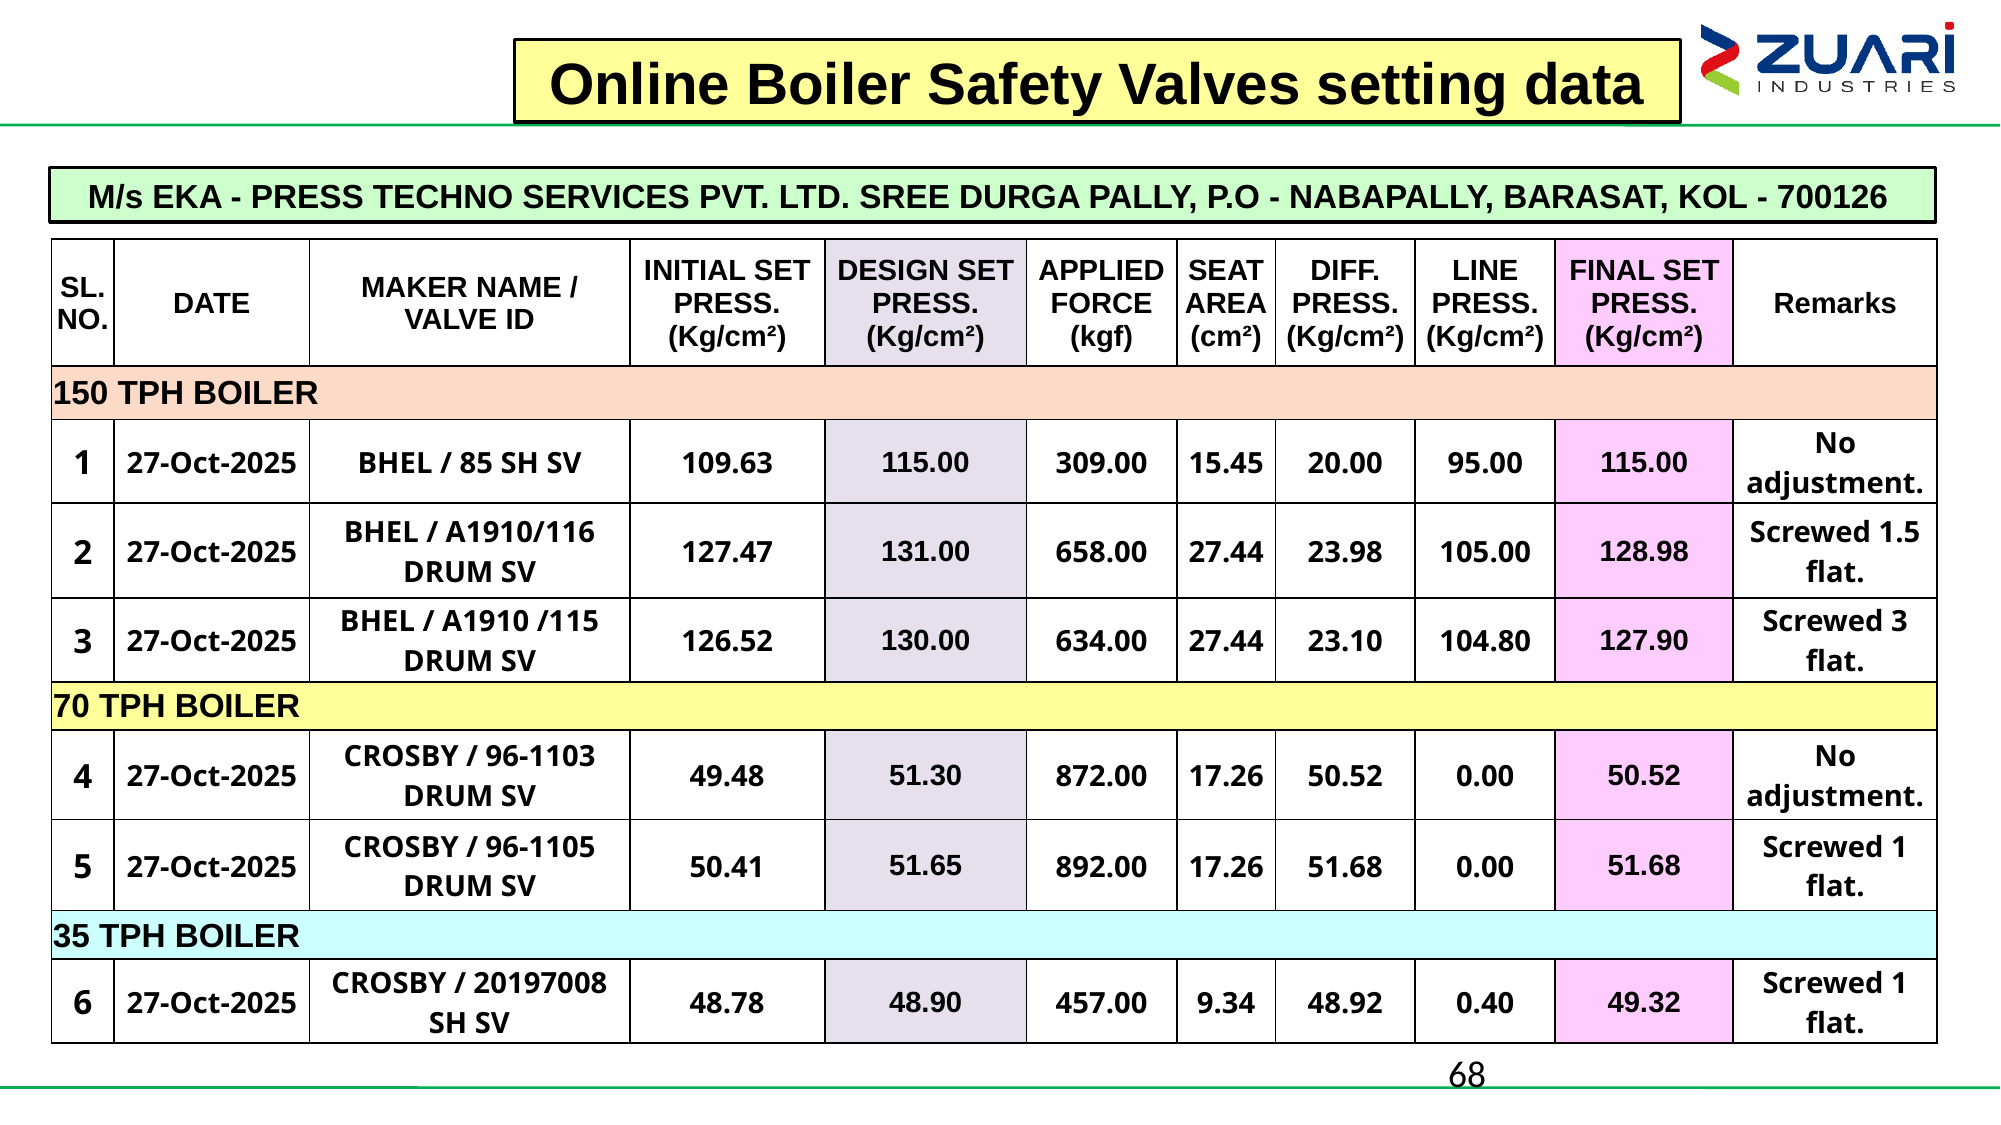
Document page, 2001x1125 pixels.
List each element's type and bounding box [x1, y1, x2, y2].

table_cell [1556, 731, 1732, 819]
table_cell [1556, 820, 1732, 910]
table_cell [1027, 820, 1176, 910]
table_cell [1276, 599, 1414, 681]
table_cell [115, 599, 309, 681]
table_cell [1276, 420, 1414, 502]
table_cell [1178, 599, 1275, 681]
table_cell [826, 820, 1026, 910]
table_cell [1734, 731, 1936, 819]
table_cell [1027, 599, 1176, 681]
table_cell [1276, 820, 1414, 910]
table_cell [52, 911, 1936, 958]
table_header [826, 240, 1026, 365]
table_cell [310, 504, 629, 597]
table_cell [1416, 599, 1554, 681]
table_cell [1178, 820, 1275, 910]
table_cell [1027, 960, 1176, 1042]
table_cell [1416, 960, 1554, 1042]
table_cell [1276, 504, 1414, 597]
picture [1700, 20, 1956, 98]
table_cell [1416, 420, 1554, 502]
table_cell [1734, 420, 1936, 502]
table_cell [115, 820, 309, 910]
table_header [1178, 240, 1275, 365]
table_cell [1276, 731, 1414, 819]
table_cell [52, 731, 113, 819]
table_cell [1178, 504, 1275, 597]
table_cell [310, 960, 629, 1042]
table_cell [52, 960, 113, 1042]
table_cell [310, 420, 629, 502]
table_cell [631, 960, 824, 1042]
table_cell [310, 820, 629, 910]
table_cell [1734, 504, 1936, 597]
table_cell [826, 731, 1026, 819]
table_cell [1178, 420, 1275, 502]
table_cell [1416, 731, 1554, 819]
slide_number [1433, 1044, 1900, 1103]
table_cell [115, 420, 309, 502]
table_header [1734, 240, 1936, 365]
table_cell [52, 683, 1936, 729]
table_cell [1556, 599, 1732, 681]
table_cell [826, 960, 1026, 1042]
table_cell [1276, 960, 1414, 1042]
table_cell [310, 731, 629, 819]
table_cell [1734, 960, 1936, 1042]
table_header [1027, 240, 1176, 365]
table_header [1556, 240, 1732, 365]
table_cell [52, 504, 113, 597]
table_cell [1027, 420, 1176, 502]
table_cell [631, 599, 824, 681]
table_cell [631, 731, 824, 819]
table_cell [826, 504, 1026, 597]
table_cell [826, 420, 1026, 502]
table_cell [1556, 504, 1732, 597]
table_cell [631, 420, 824, 502]
table_cell [1178, 731, 1275, 819]
table_header [310, 240, 629, 365]
table_cell [631, 504, 824, 597]
table_cell [115, 960, 309, 1042]
table_header [1416, 240, 1554, 365]
table_cell [1556, 420, 1732, 502]
table_cell [1734, 599, 1936, 681]
text_box [49, 167, 1936, 223]
table_cell [1556, 960, 1732, 1042]
table_cell [52, 599, 113, 681]
table_cell [1734, 820, 1936, 910]
table_header [631, 240, 824, 365]
table_cell [631, 820, 824, 910]
table_cell [115, 731, 309, 819]
table_cell [1416, 504, 1554, 597]
table_cell [310, 599, 629, 681]
table_header [115, 240, 309, 365]
table_cell [52, 820, 113, 910]
text_box [514, 39, 1681, 123]
table_cell [52, 367, 1936, 419]
table_cell [1178, 960, 1275, 1042]
table_header [52, 240, 113, 365]
table_cell [115, 504, 309, 597]
table_cell [826, 599, 1026, 681]
table_cell [1027, 504, 1176, 597]
table_header [1276, 240, 1414, 365]
table_cell [1027, 731, 1176, 819]
table_cell [1416, 820, 1554, 910]
table_cell [52, 420, 113, 502]
